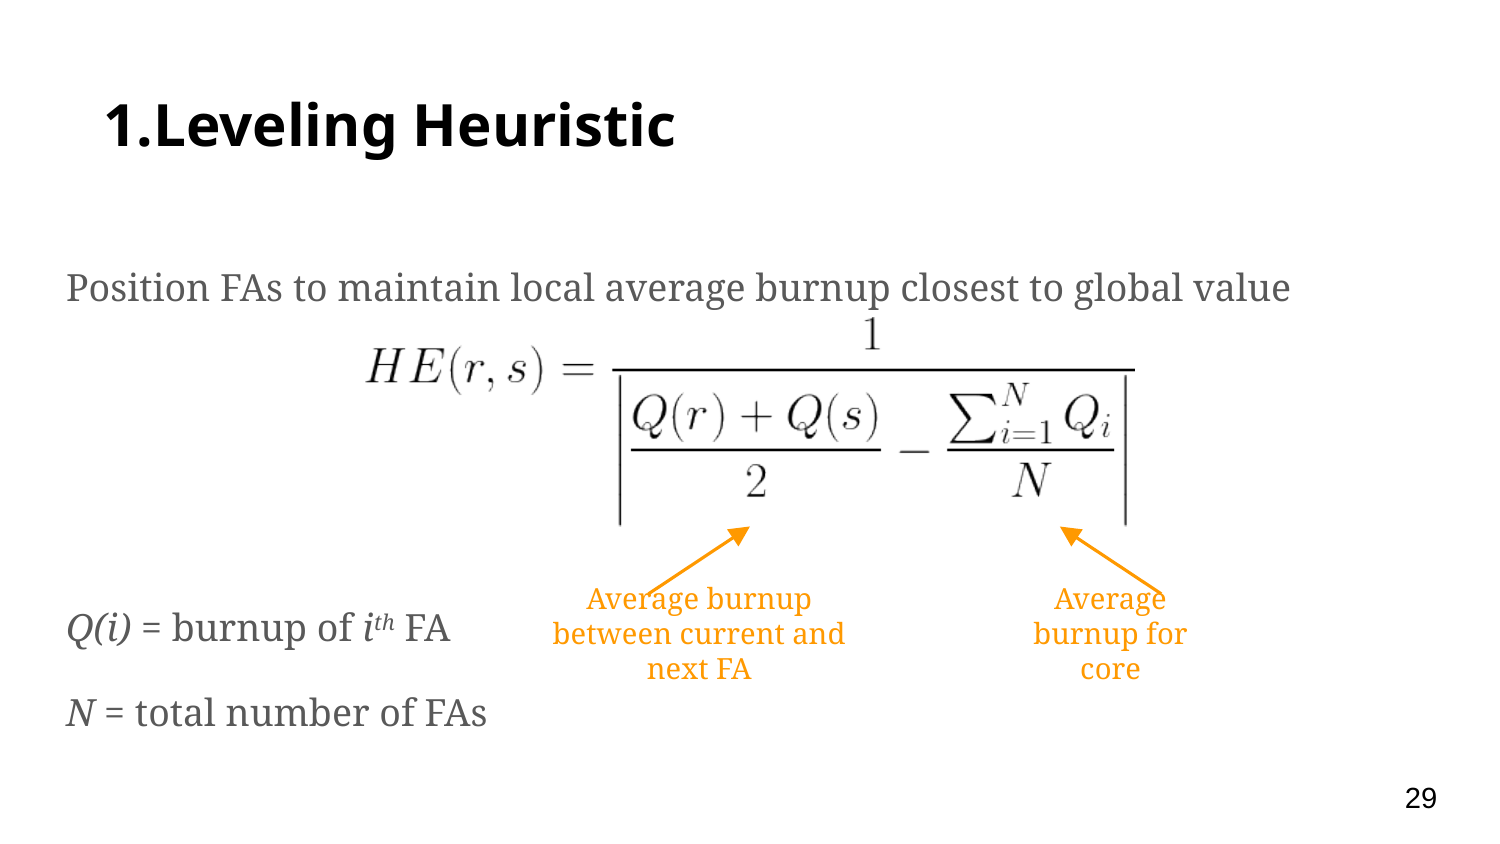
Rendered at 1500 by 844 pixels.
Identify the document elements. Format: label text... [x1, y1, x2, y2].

slide_number ‹#› [1389, 764, 1480, 830]
text_box Average burnup for core [989, 587, 1233, 679]
text_box Average burnup between current and next FA [514, 587, 885, 679]
picture [365, 316, 1135, 527]
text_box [648, 526, 751, 595]
title Leveling Heuristic [51, 72, 1449, 167]
list Position FAs to maintain local average burnup closest to global value Q(i) = burnup of ith FA N = total number of FAs [51, 189, 1449, 750]
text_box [1059, 526, 1162, 595]
